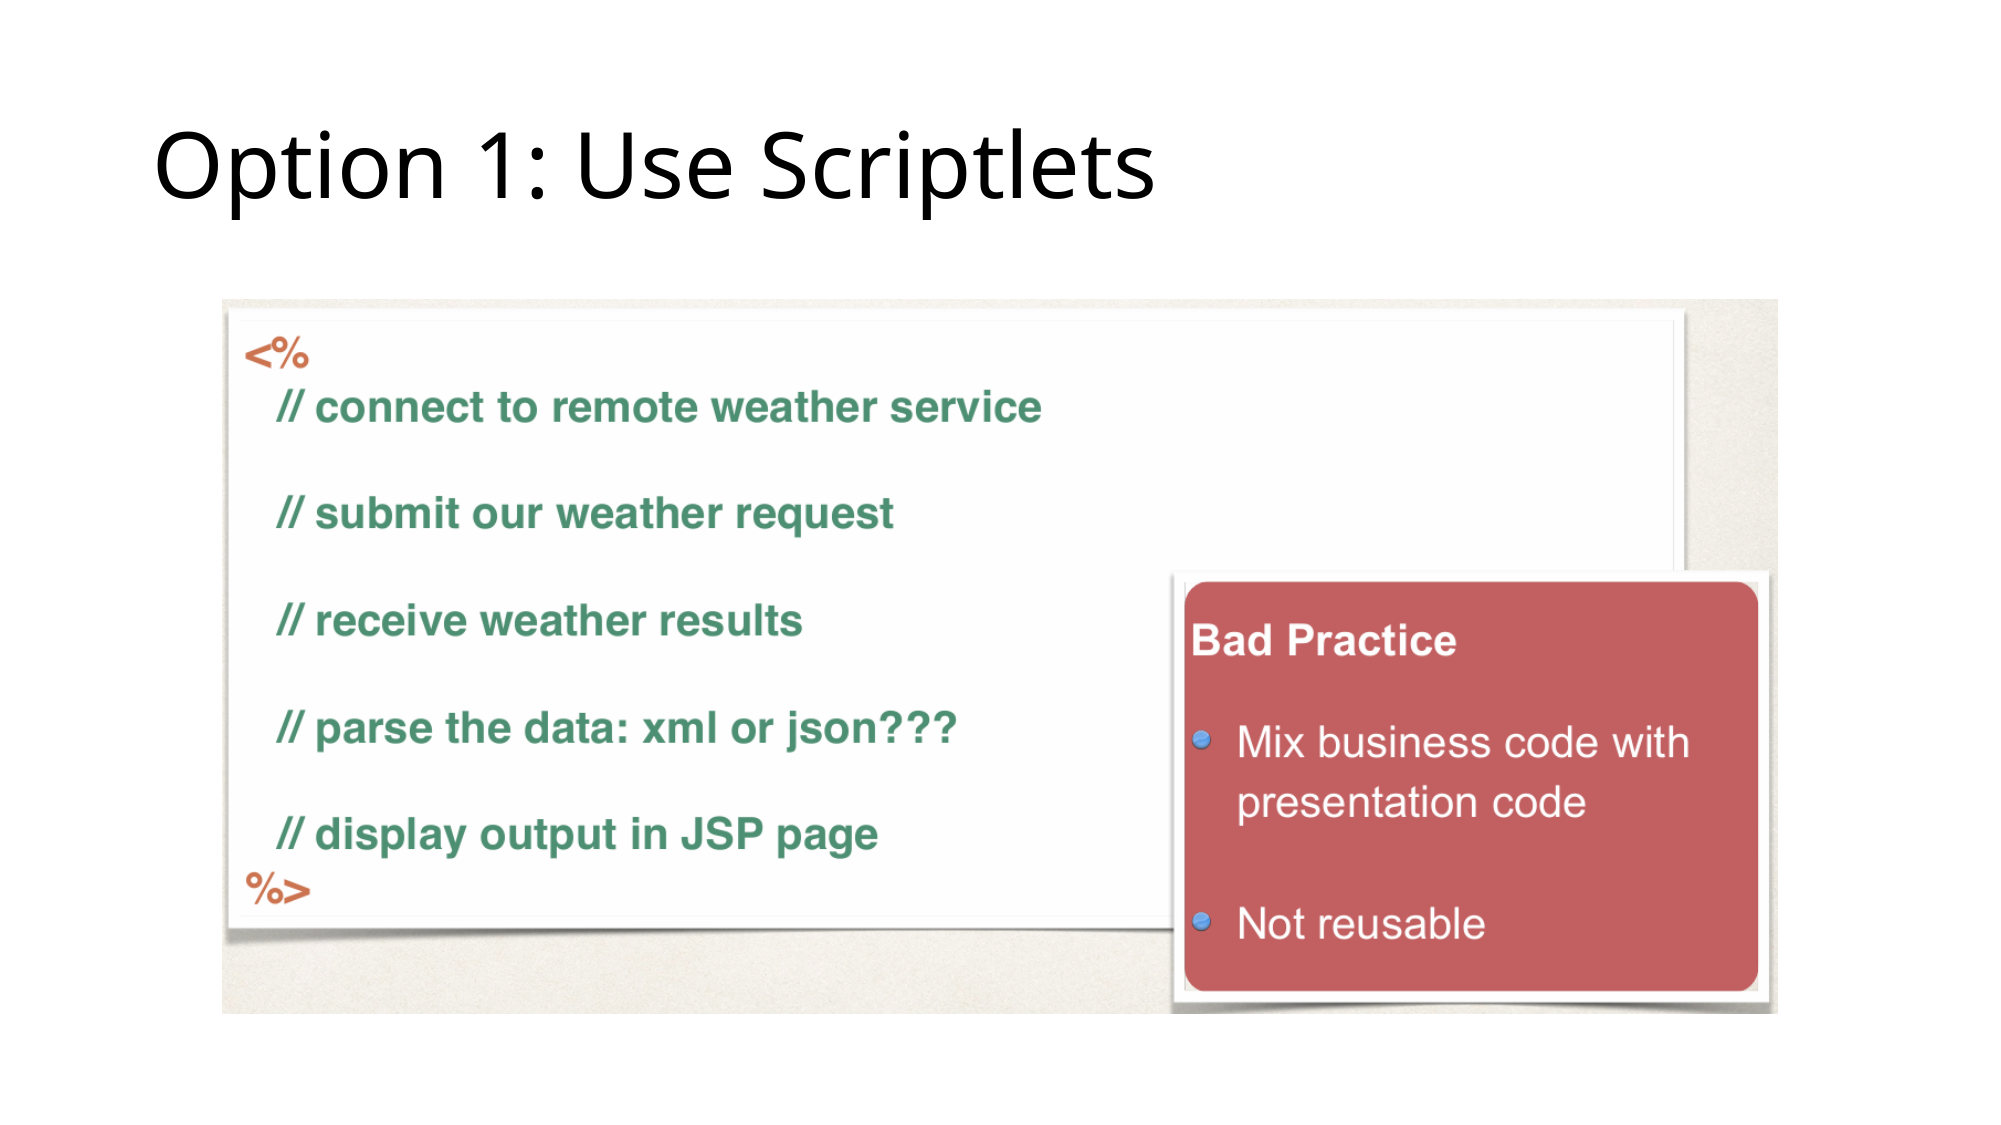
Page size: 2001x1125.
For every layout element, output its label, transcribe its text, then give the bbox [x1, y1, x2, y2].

title Option 1: Use Scriptlets [137, 59, 1863, 278]
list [222, 299, 1778, 1014]
